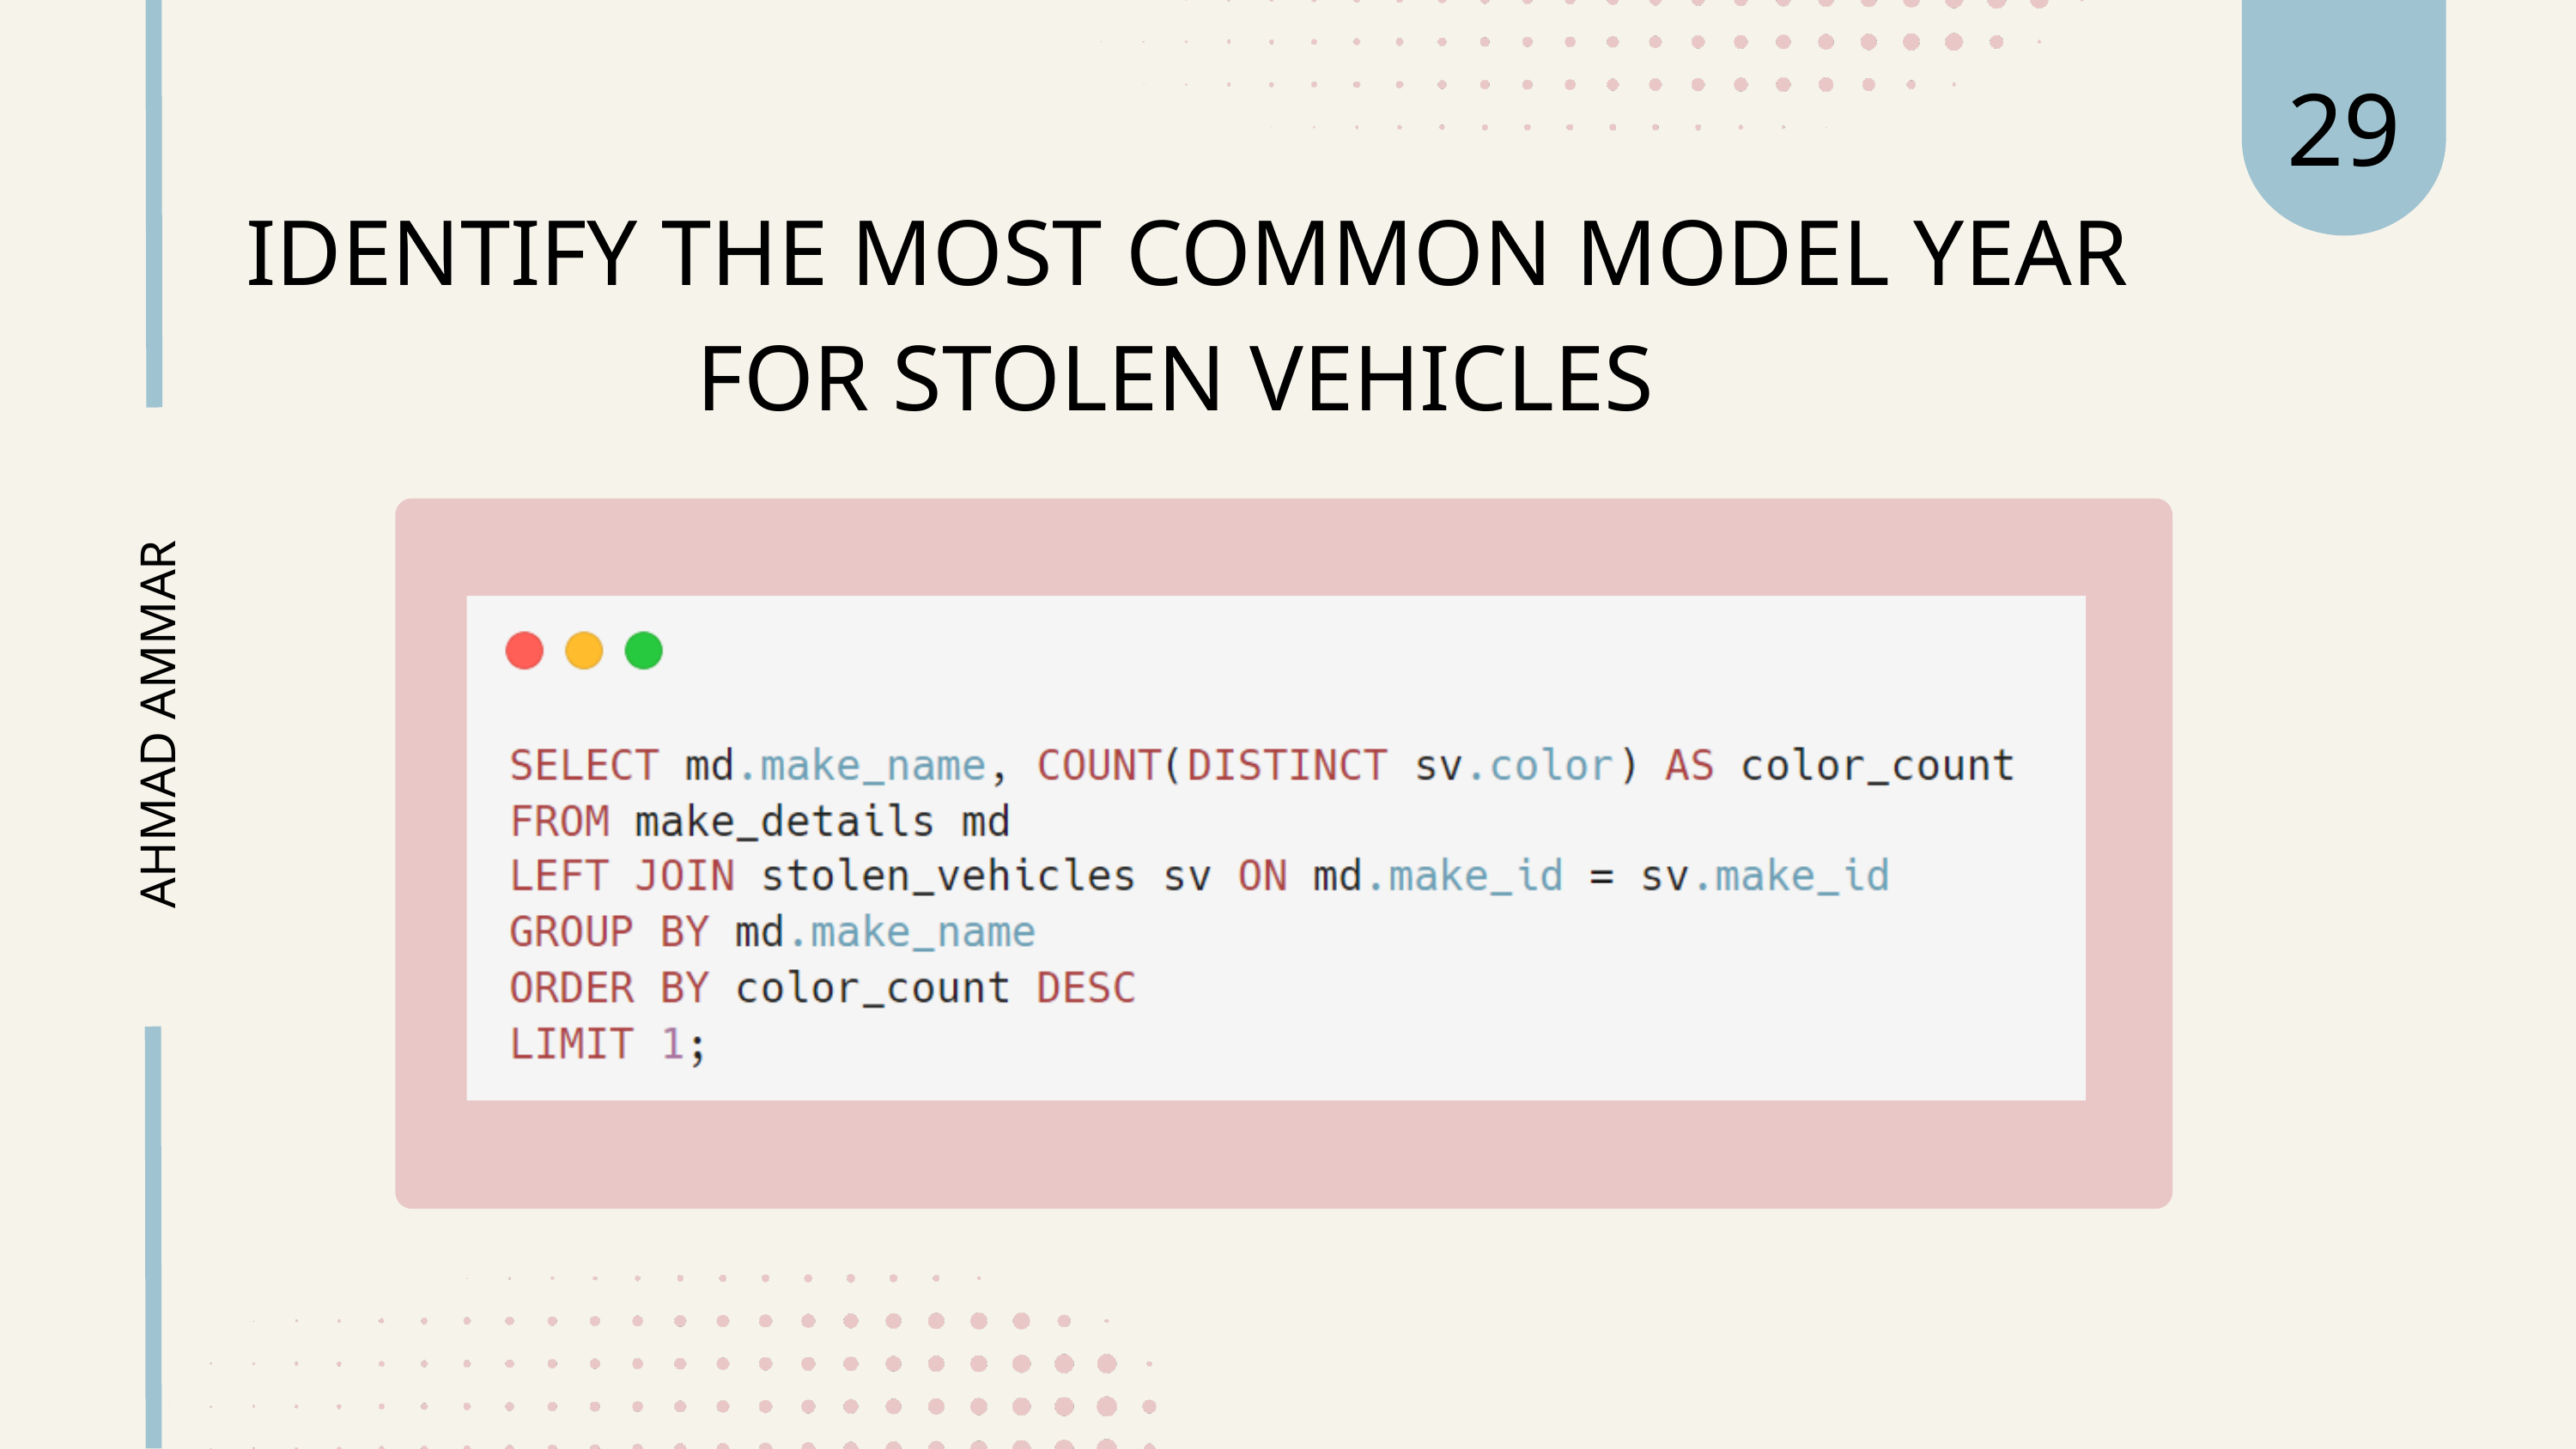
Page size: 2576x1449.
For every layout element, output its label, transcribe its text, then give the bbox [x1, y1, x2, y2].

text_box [395, 498, 2173, 1210]
text_box [1058, 0, 2089, 130]
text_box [2233, 0, 2455, 236]
text_box AHMAD AMMAR [117, 239, 185, 1210]
text_box IDENTIFY THE MOST COMMON MODEL YEAR FOR STOLEN VEHICLES [179, 177, 2173, 429]
text_box [125, 1274, 1157, 1449]
